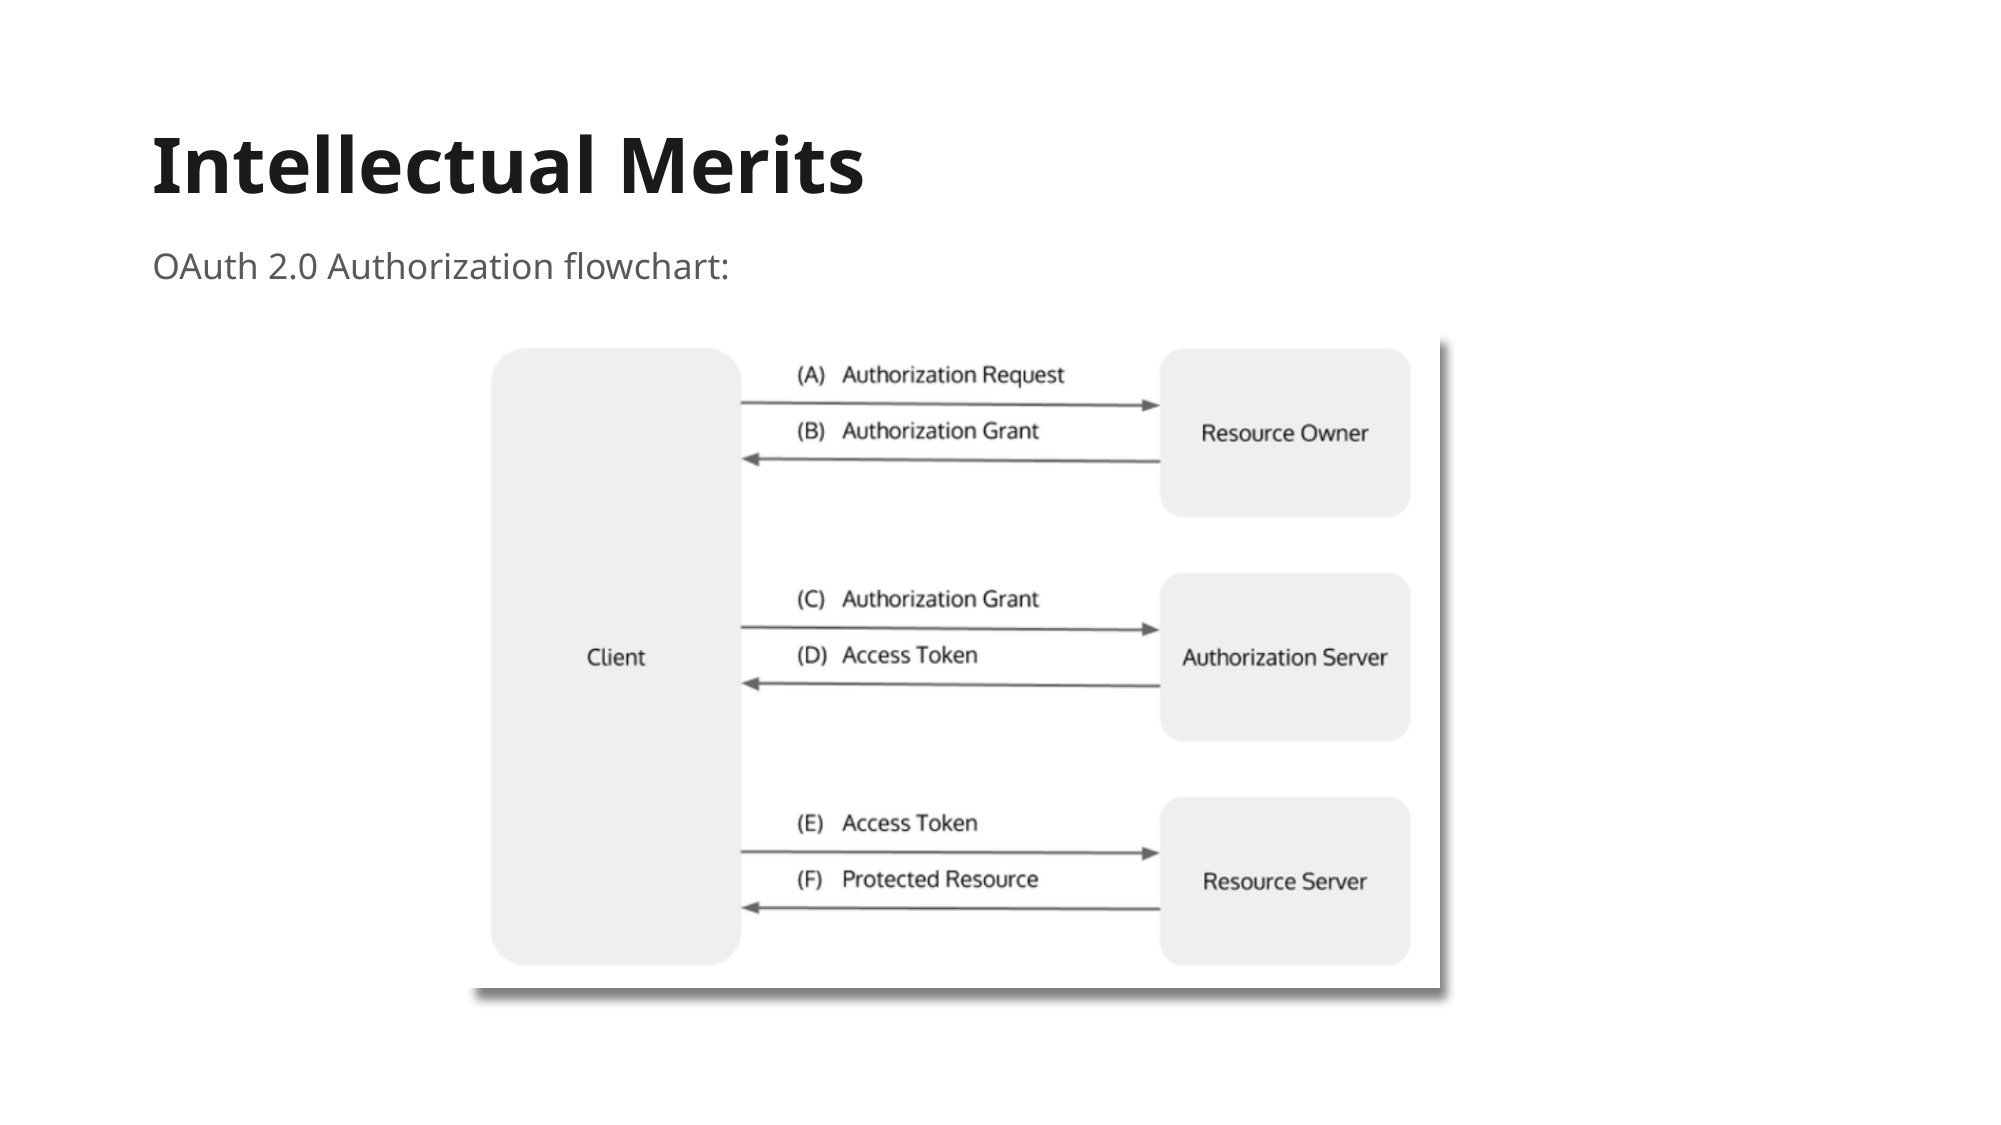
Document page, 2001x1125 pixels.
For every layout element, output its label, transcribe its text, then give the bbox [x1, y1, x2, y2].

list OAuth 2.0 Authorization flowchart: [137, 241, 1863, 1014]
title Intellectual Merits [137, 59, 1863, 241]
picture [467, 330, 1440, 989]
